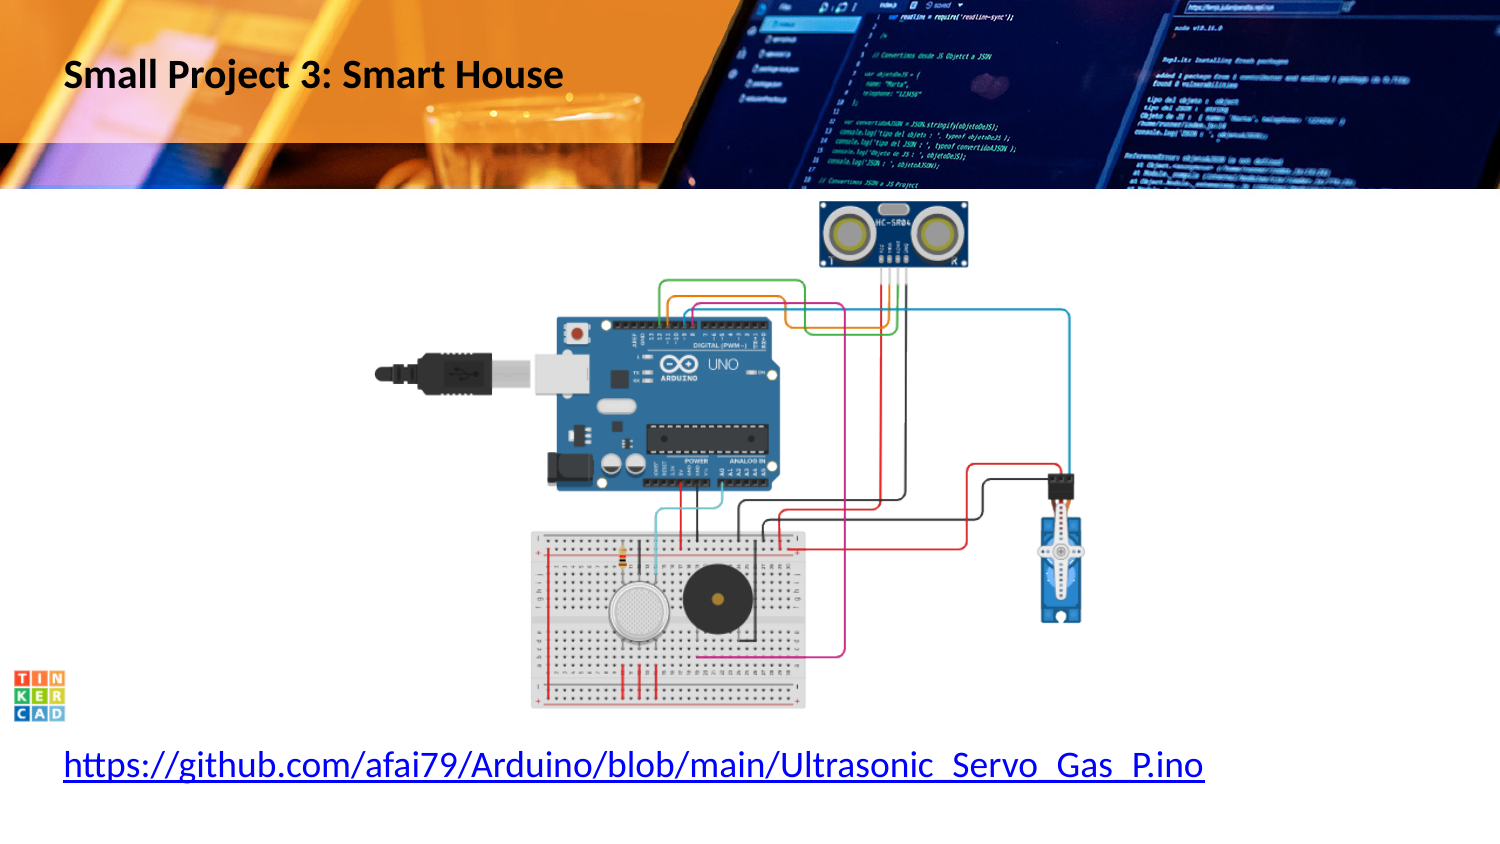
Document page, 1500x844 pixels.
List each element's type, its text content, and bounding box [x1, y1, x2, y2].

title Small Project 3: Smart House [48, 4, 724, 146]
text_box https://github.com/afai79/Arduino/blob/main/Ultrasonic_Servo_Gas_P.ino [48, 745, 1352, 838]
picture [0, 0, 1500, 844]
